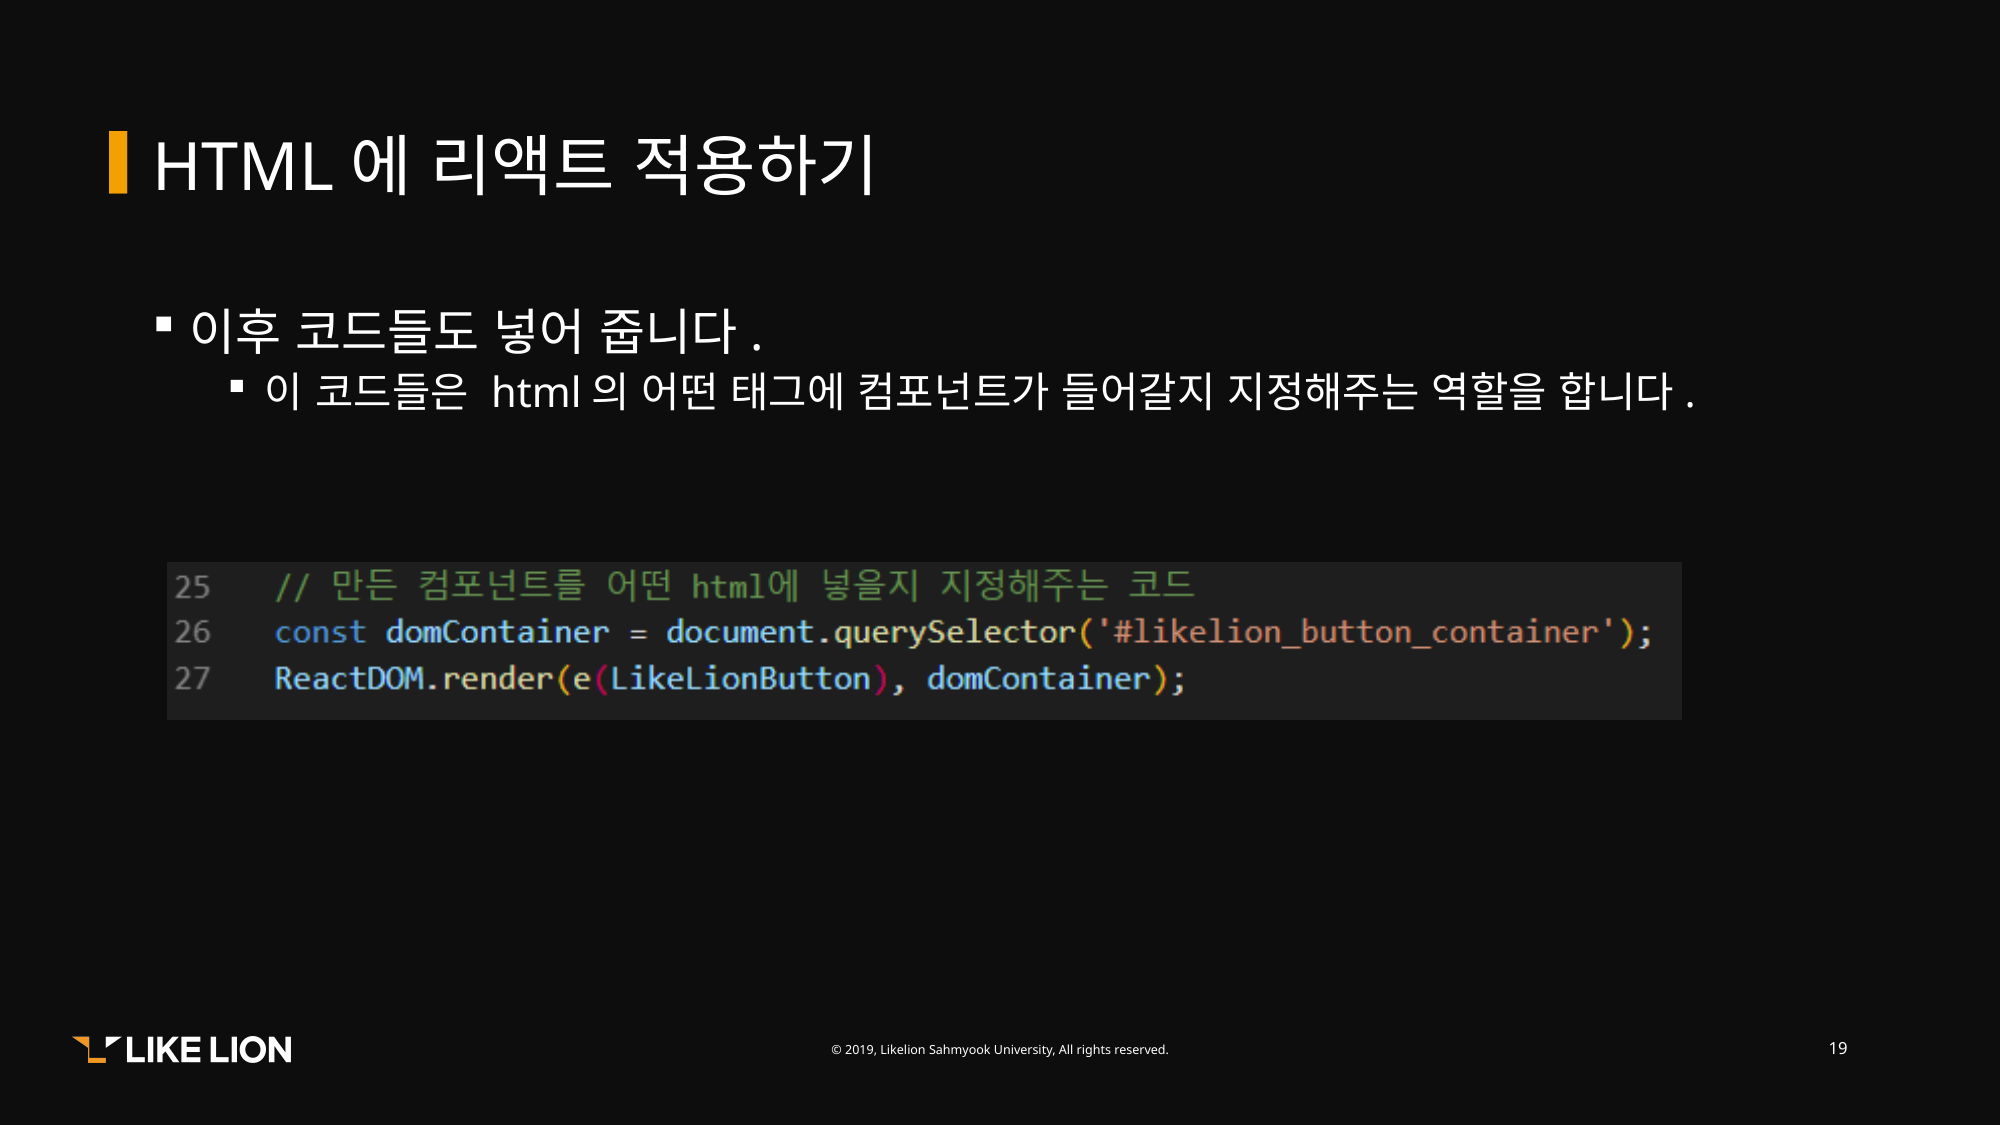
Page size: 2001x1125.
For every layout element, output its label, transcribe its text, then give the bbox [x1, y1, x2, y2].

slide_number 19 [1412, 1019, 1863, 1080]
list 이후 코드들도 넣어 줍니다. 이 코드들은 html의 어떤 태그에 컴포넌트가 들어갈지 지정해주는 역할을 합니다. [137, 299, 1863, 1014]
picture [167, 562, 1682, 720]
title HTML에 리액트 적용하기 [137, 59, 1863, 278]
picture [72, 1036, 291, 1063]
